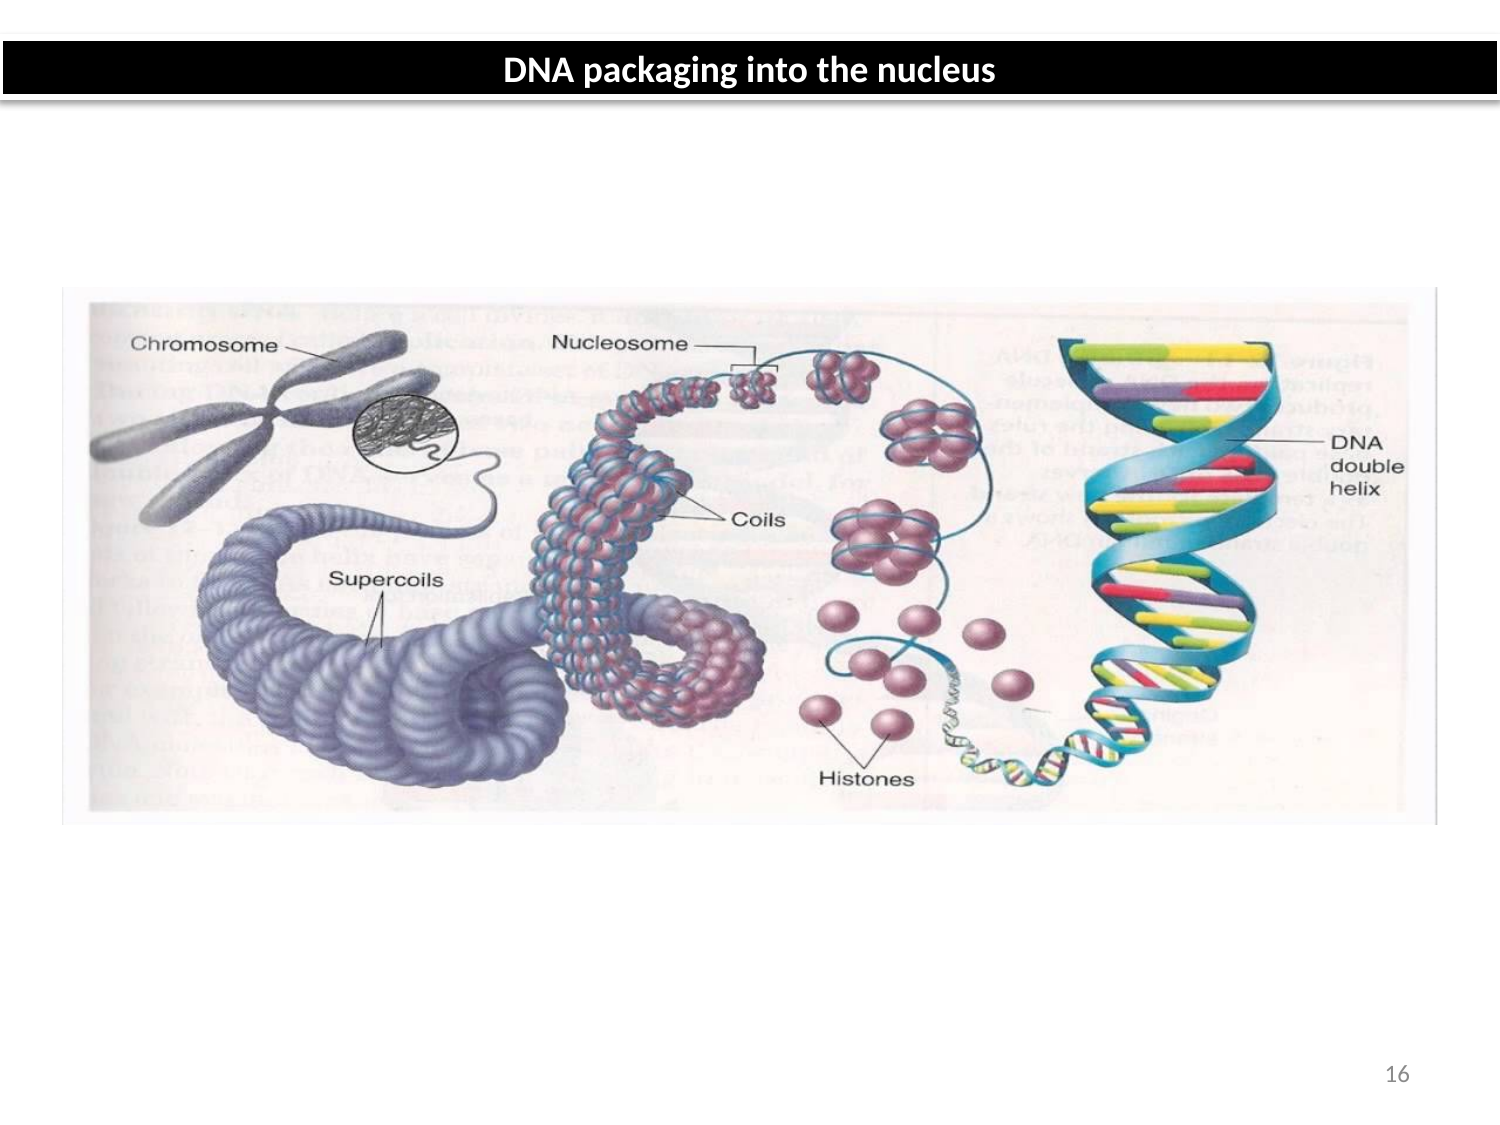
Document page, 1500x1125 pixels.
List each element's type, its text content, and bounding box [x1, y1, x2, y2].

picture [62, 287, 1438, 826]
slide_number 16 [1074, 1042, 1425, 1103]
text_box DNA packaging into the nucleus [0, 34, 1500, 100]
